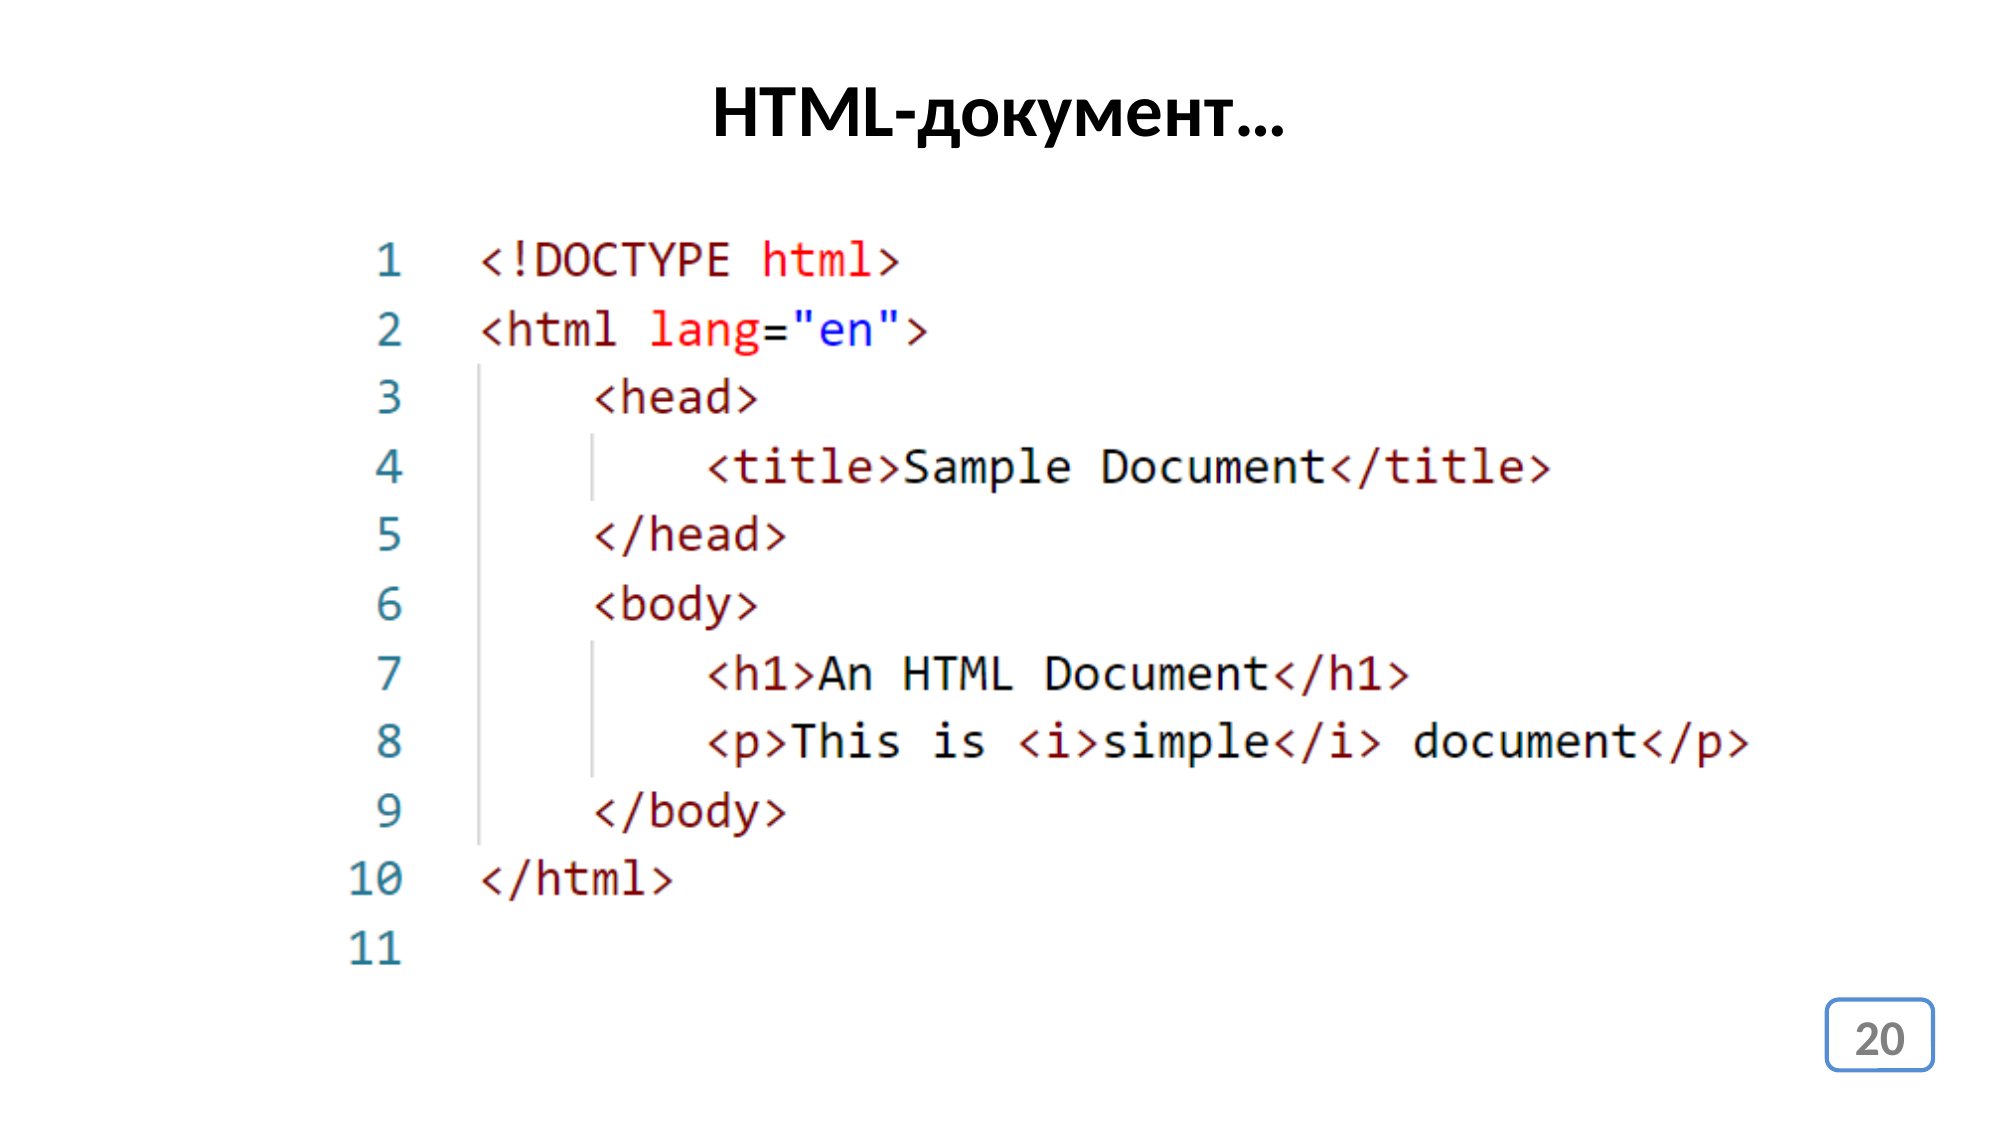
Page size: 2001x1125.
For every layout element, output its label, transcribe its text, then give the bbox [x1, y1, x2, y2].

picture [302, 219, 1828, 982]
text_box HTML-документ… [0, 54, 2000, 160]
text_box 20 [1824, 997, 1936, 1073]
